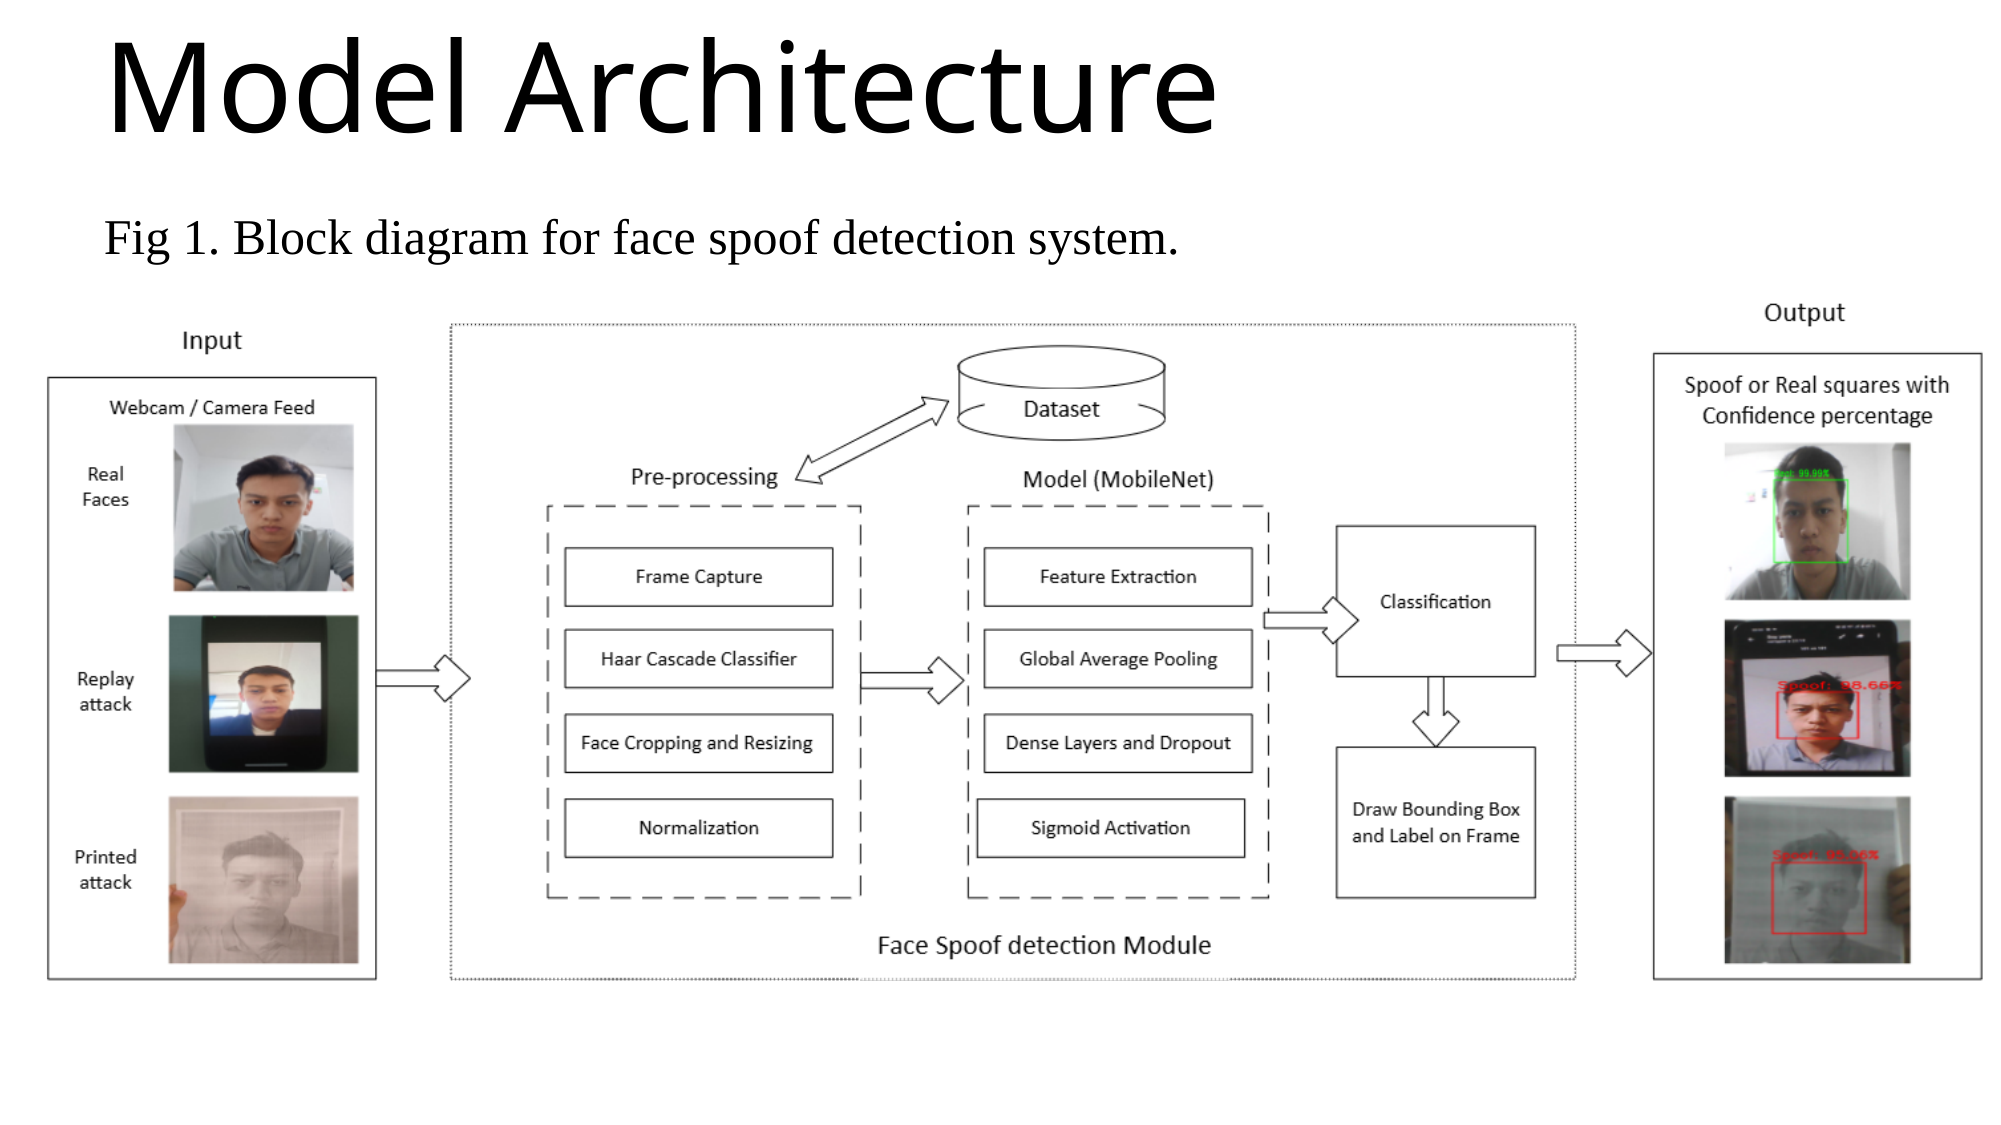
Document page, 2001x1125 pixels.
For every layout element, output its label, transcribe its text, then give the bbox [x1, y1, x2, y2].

text_box Model Architecture [88, 0, 1427, 165]
text_box Fig 1. Block diagram for face spoof detection system. [88, 196, 1220, 271]
picture [30, 271, 2000, 986]
